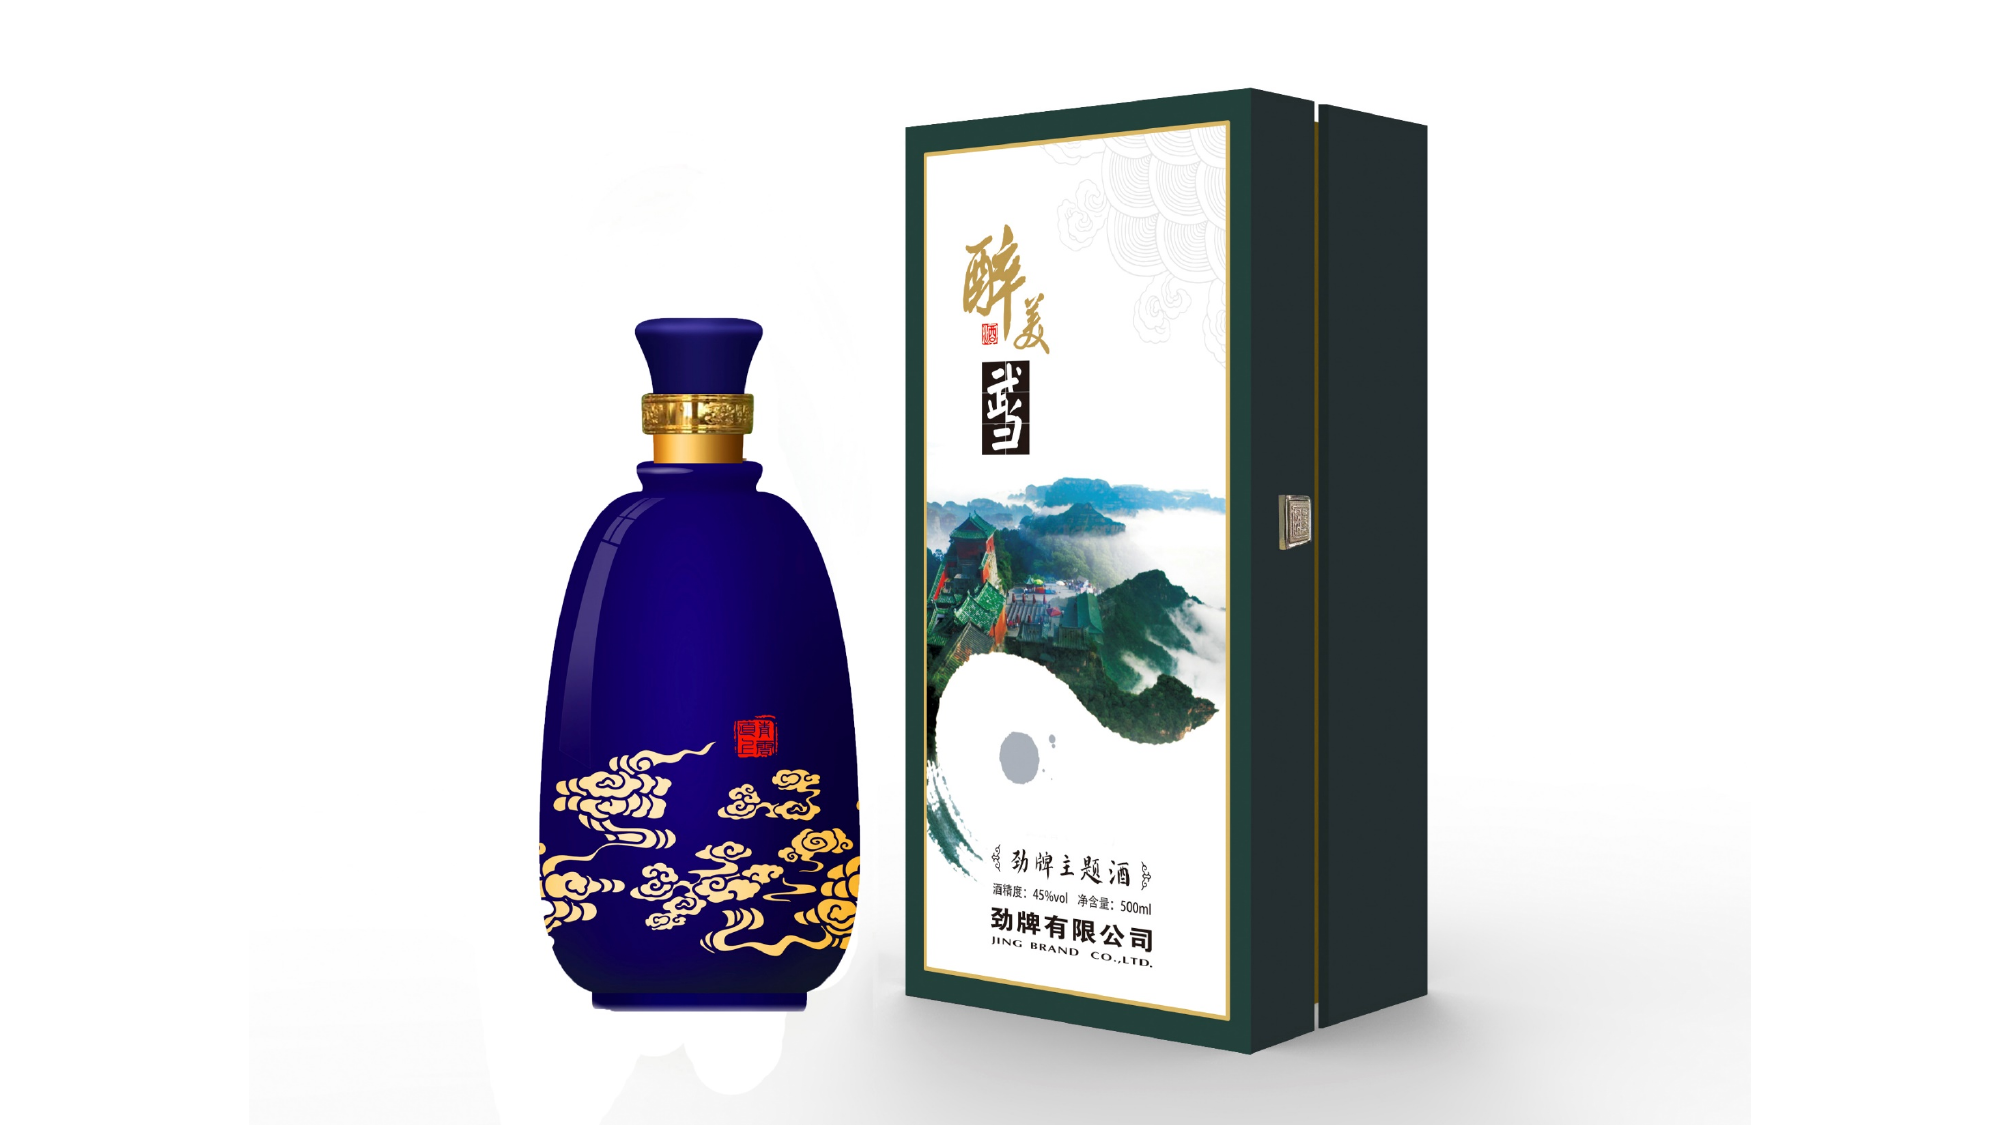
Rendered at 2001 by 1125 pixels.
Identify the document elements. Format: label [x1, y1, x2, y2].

list [249, 0, 1751, 1125]
